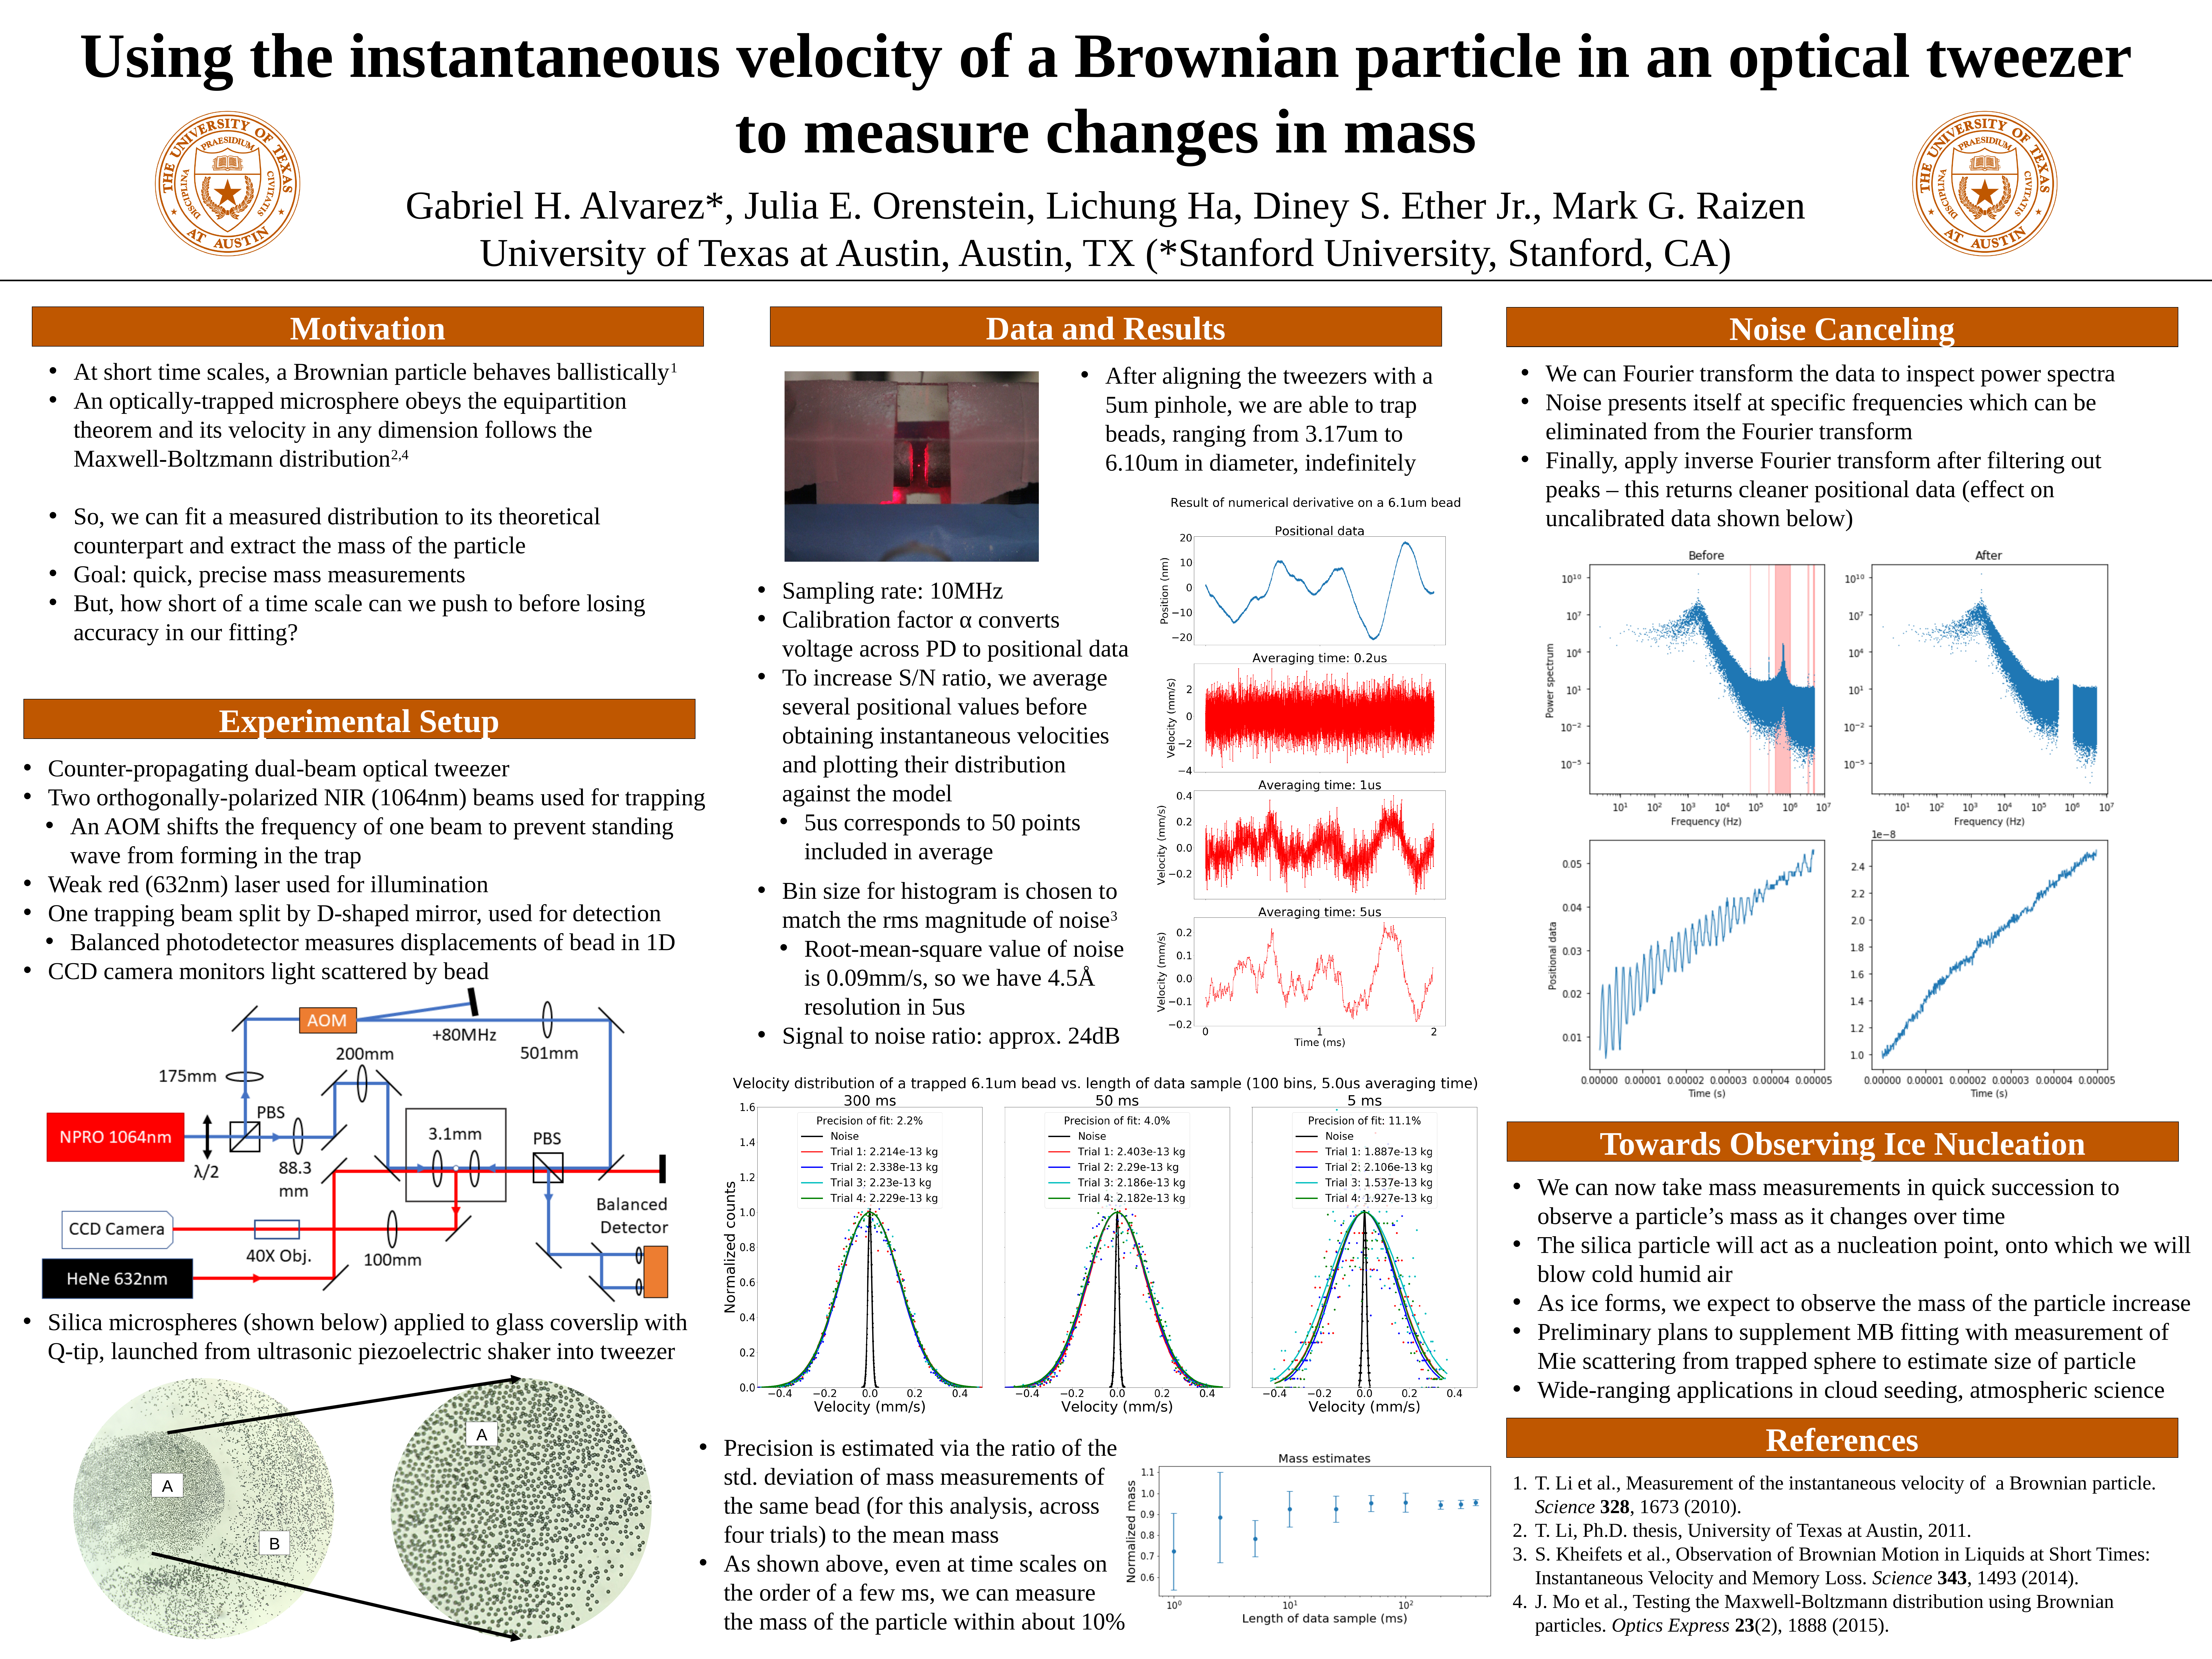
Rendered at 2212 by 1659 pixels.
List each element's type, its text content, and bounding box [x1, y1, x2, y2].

text_box T. Li et al., Measurement of the instantaneous velocity of a Brownian particle. Science 328, 1673 (2010). T. Li, Ph.D. thesis, University of Texas at Austin, 2011. S. Kheifets et al., Observation of Brownian Motion in Liquids at Short Times: Instantaneous Velocity and Memory Loss. Science 343, 1493 (2014). J. Mo et al., Testing the Maxwell-Boltzmann distribution using Brownian particles. Optics Express 23(2), 1888 (2015). [1509, 1468, 2179, 1638]
picture [784, 339, 1039, 594]
text_box Using the instantaneous velocity of a Brownian particle in an optical tweezer to measure changes in mass [45, 12, 2167, 167]
text_box Silica microspheres (shown below) applied to glass coverslip with Q-tip, launched from ultrasonic piezoelectric shaker into tweezer [19, 1304, 712, 1366]
text_box We can Fourier transform the data to inspect power spectra Noise presents itself at specific frequencies which can be eliminated from the Fourier transform Finally, apply inverse Fourier transform after filtering out peaks – this returns cleaner positional data (effect on uncalibrated data shown below) [1517, 355, 2147, 620]
picture [1153, 490, 1471, 1055]
text_box Sampling rate: 10MHz Calibration factor α converts voltage across PD to positional data To increase S/N ratio, we average several positional values before obtaining instantaneous velocities and plotting their distribution against the model 5us corresponds to 50 points included in average [753, 572, 1138, 866]
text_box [167, 1378, 521, 1433]
picture [1911, 110, 2058, 257]
text_box Towards Observing Ice Nucleation [1507, 1122, 2179, 1162]
text_box Data and Results [770, 307, 1442, 347]
picture [391, 1378, 652, 1639]
text_box We can now take mass measurements in quick succession to observe a particle’s mass as it changes over time The silica particle will act as a nucleation point, onto which we will blow cold humid air As ice forms, we expect to observe the mass of the particle increase Preliminary plans to supplement MB fitting with measurement of Mie scattering from trapped sphere to estimate size of particle Wide-ranging applications in cloud seeding, atmospheric science [1509, 1169, 2202, 1405]
picture [73, 1378, 334, 1639]
picture [1540, 537, 2122, 1105]
picture [154, 110, 301, 257]
text_box Gabriel H. Alvarez*, Julia E. Orenstein, Lichung Ha, Diney S. Ether Jr., Mark G. Raizen University of Texas at Austin, Austin, TX (*Stanford University, Stanford, CA) [210, 177, 2002, 276]
picture [1118, 1445, 1513, 1633]
text_box References [1506, 1418, 2178, 1458]
picture [18, 975, 692, 1313]
text_box After aligning the tweezers with a 5um pinhole, we are able to trap beads, ranging from 3.17um to 6.10um in diameter, indefinitely [1077, 358, 1444, 506]
text_box Motivation [32, 307, 704, 347]
text_box Counter-propagating dual-beam optical tweezer Two orthogonally-polarized NIR (1064nm) beams used for trapping An AOM shifts the frequency of one beam to prevent standing wave from forming in the trap Weak red (632nm) laser used for illumination One trapping beam split by D-shaped mirror, used for detection Balanced photodetector measures displacements of bead in 1D CCD camera monitors light scattered by bead [19, 750, 712, 1015]
picture [715, 1062, 1496, 1434]
text_box Precision is estimated via the ratio of the std. deviation of mass measurements of the same bead (for this analysis, across four trials) to the mean mass As shown above, even at time scales on the order of a few ms, we can measure the mass of the particle within about 10% [695, 1430, 1131, 1659]
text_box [151, 1553, 521, 1639]
text_box Noise Canceling [1506, 307, 2178, 347]
text_box Bin size for histogram is chosen to match the rms magnitude of noise3 Root-mean-square value of noise is 0.09mm/s, so we have 4.5Å resolution in 5us Signal to noise ratio: approx. 24dB [753, 873, 1149, 1062]
text_box Experimental Setup [23, 699, 695, 739]
